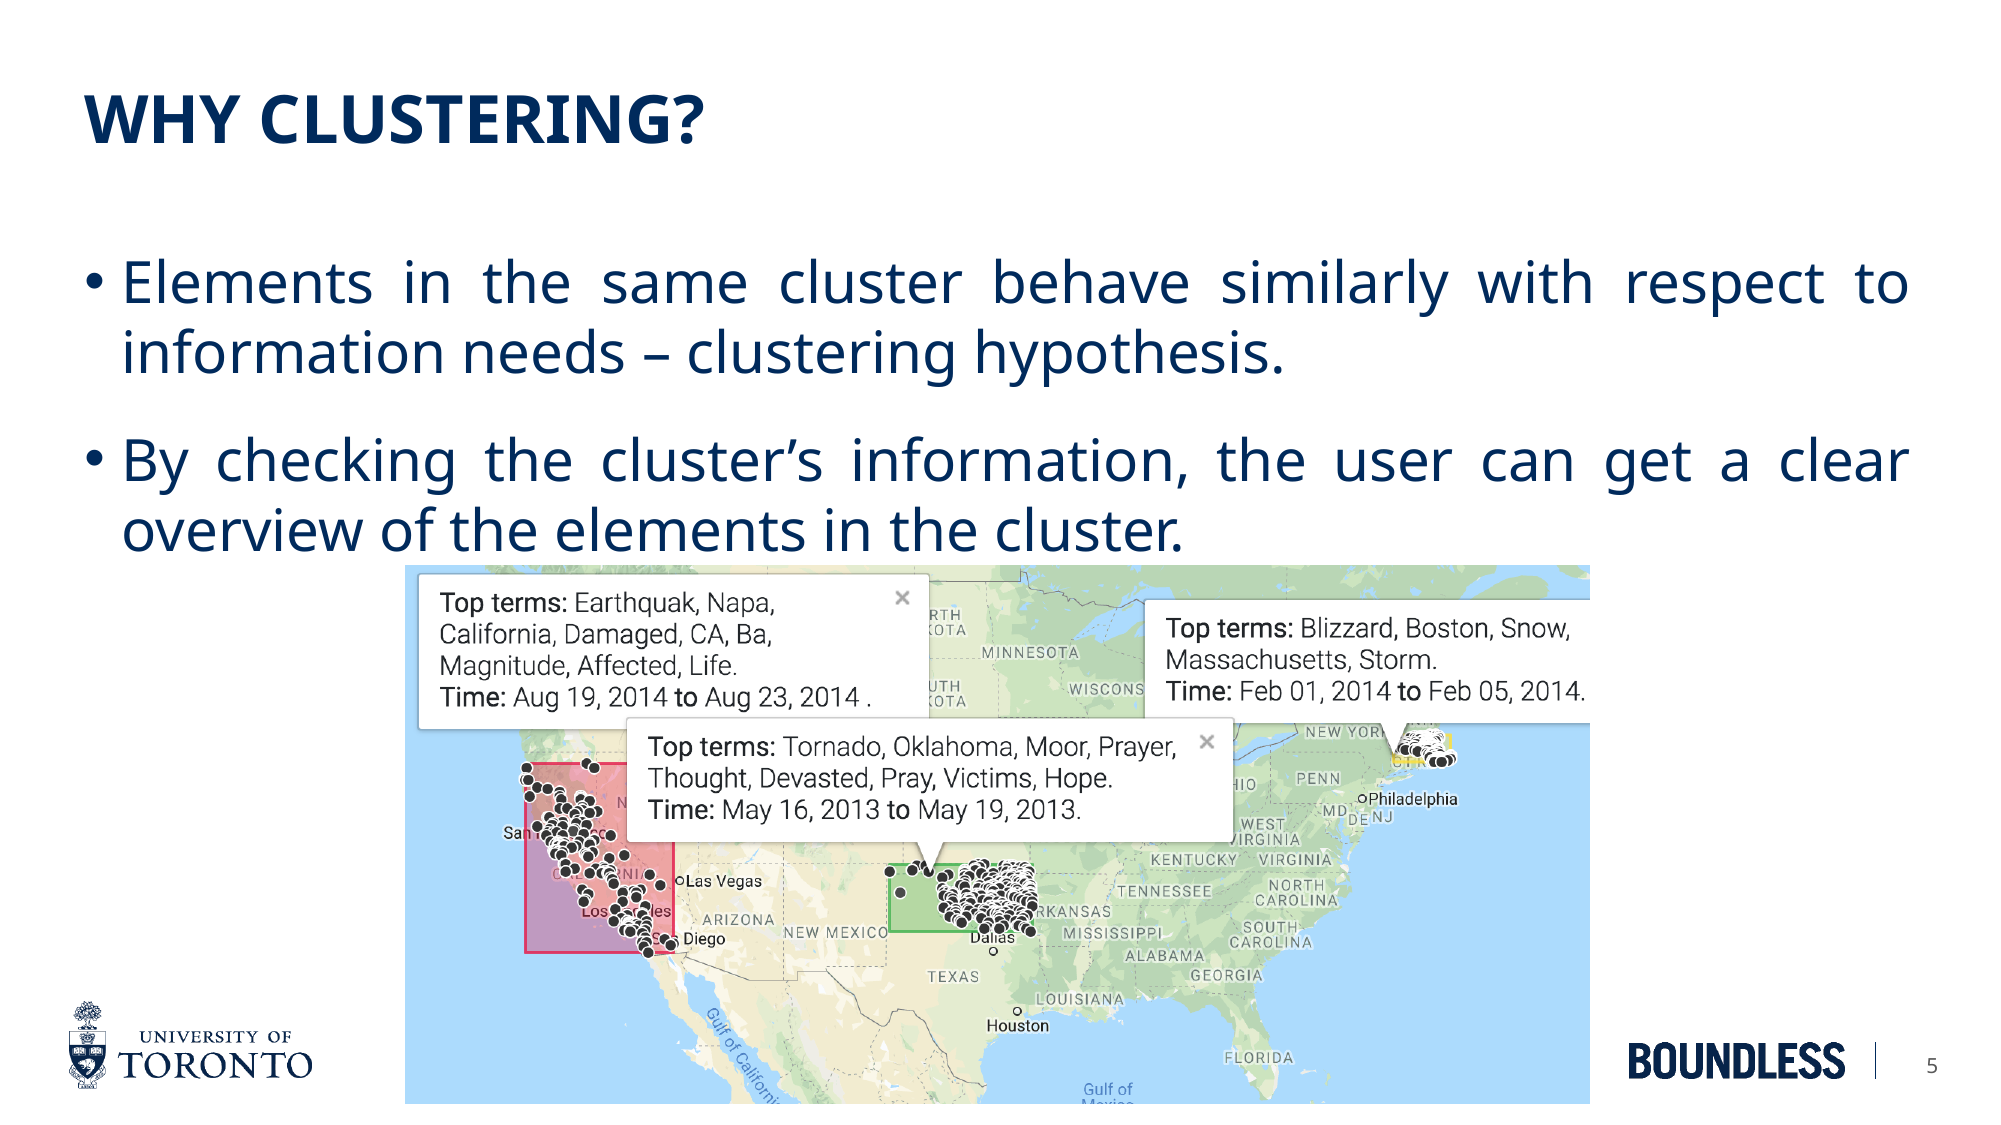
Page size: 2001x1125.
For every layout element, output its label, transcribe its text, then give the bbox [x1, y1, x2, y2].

picture [1629, 1042, 1845, 1079]
list Elements in the same cluster behave similarly with respect to information needs – clustering hypothesis. By checking the cluster’s information, the user can get a clear overview of the elements in the cluster. [69, 238, 1926, 982]
picture [405, 565, 1590, 1104]
title Why Clustering? [69, 50, 1926, 195]
slide_number 5 [1896, 1036, 1969, 1097]
picture [69, 1001, 312, 1089]
